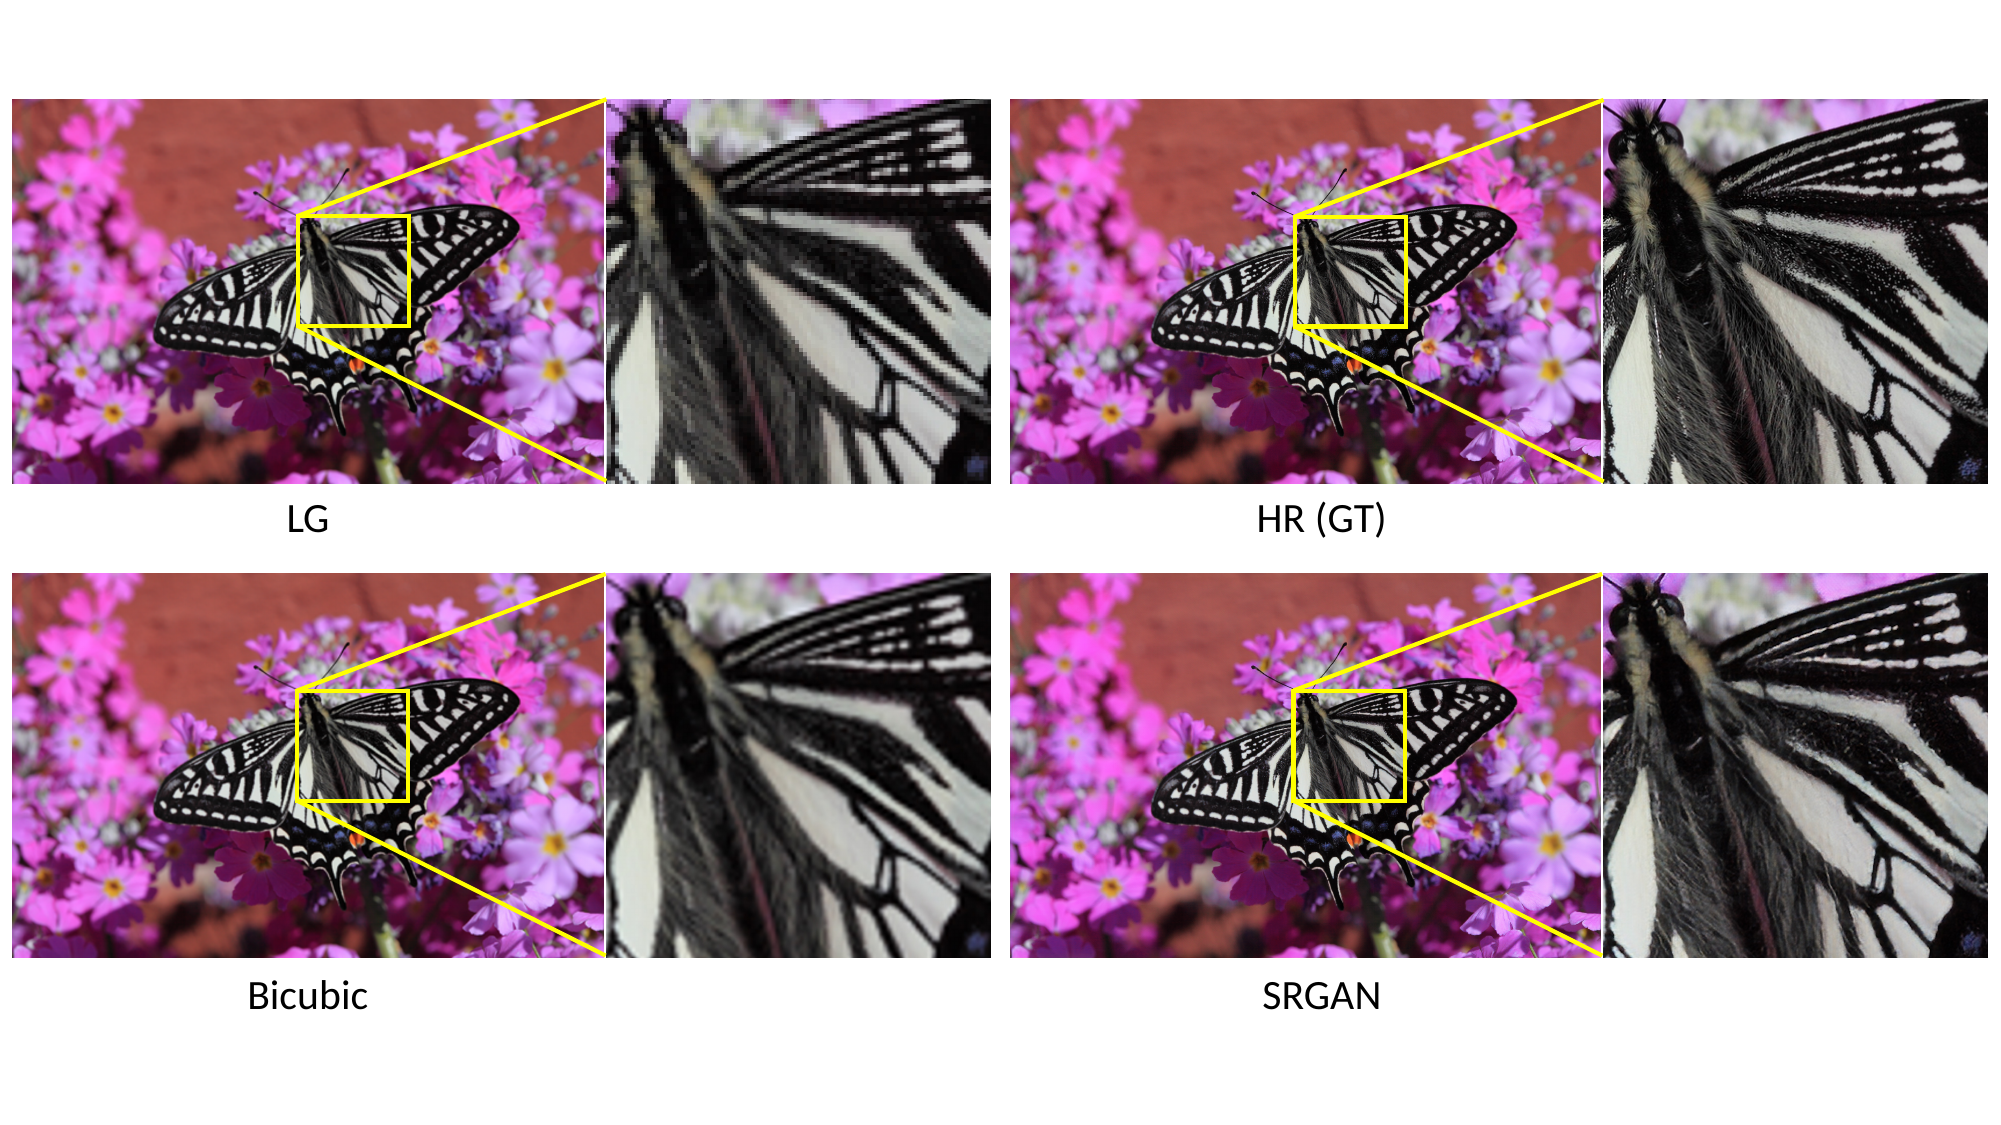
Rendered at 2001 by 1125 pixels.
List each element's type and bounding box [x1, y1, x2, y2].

text_box [12, 99, 1988, 1026]
